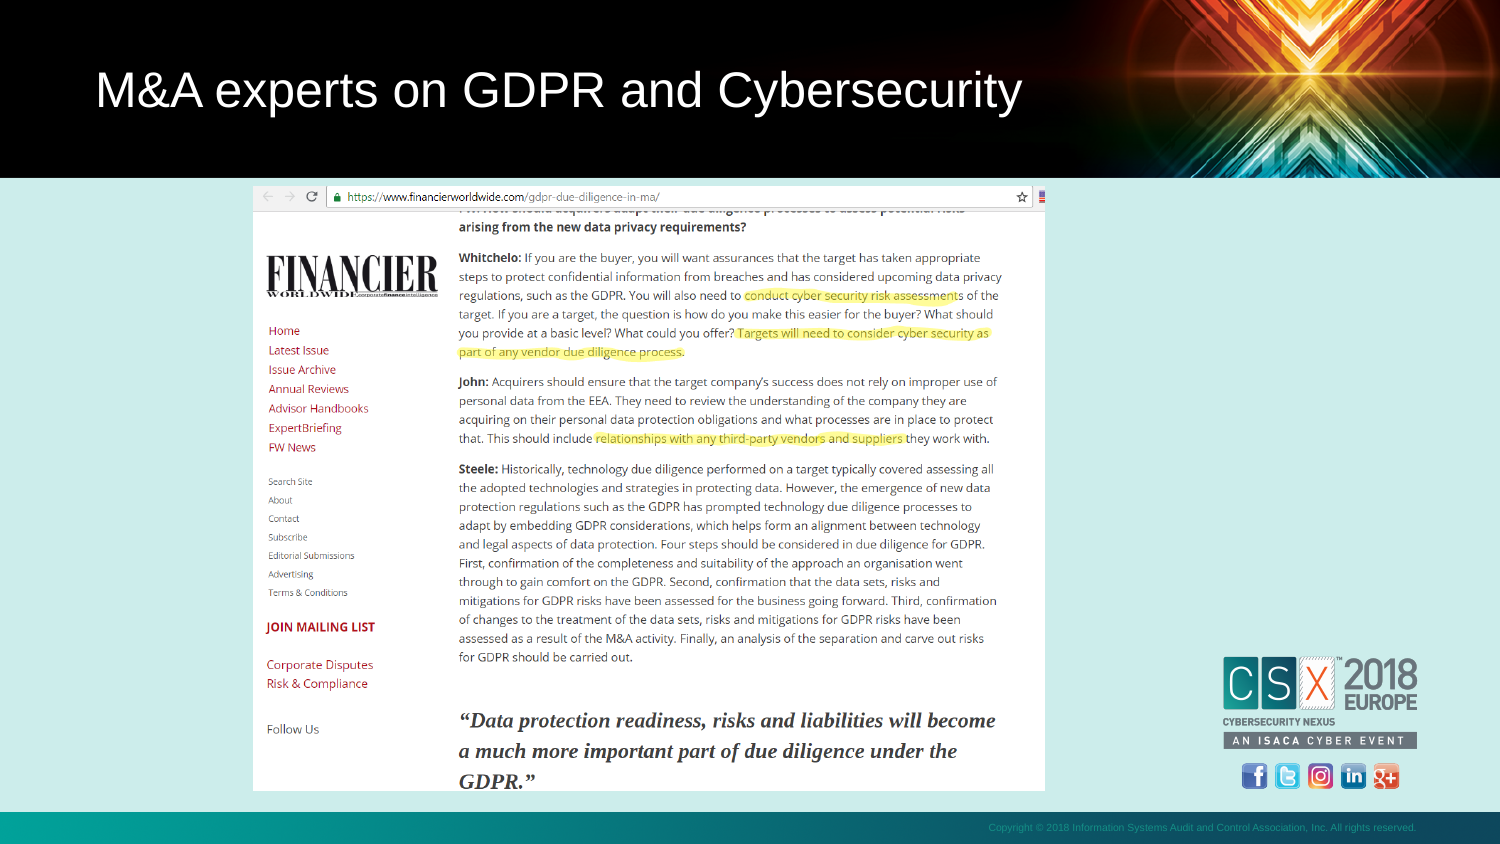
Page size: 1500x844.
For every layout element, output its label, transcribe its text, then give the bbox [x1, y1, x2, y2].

picture [0, 0, 1500, 844]
list M&A experts on GDPR and Cybersecurity [80, 0, 1219, 176]
